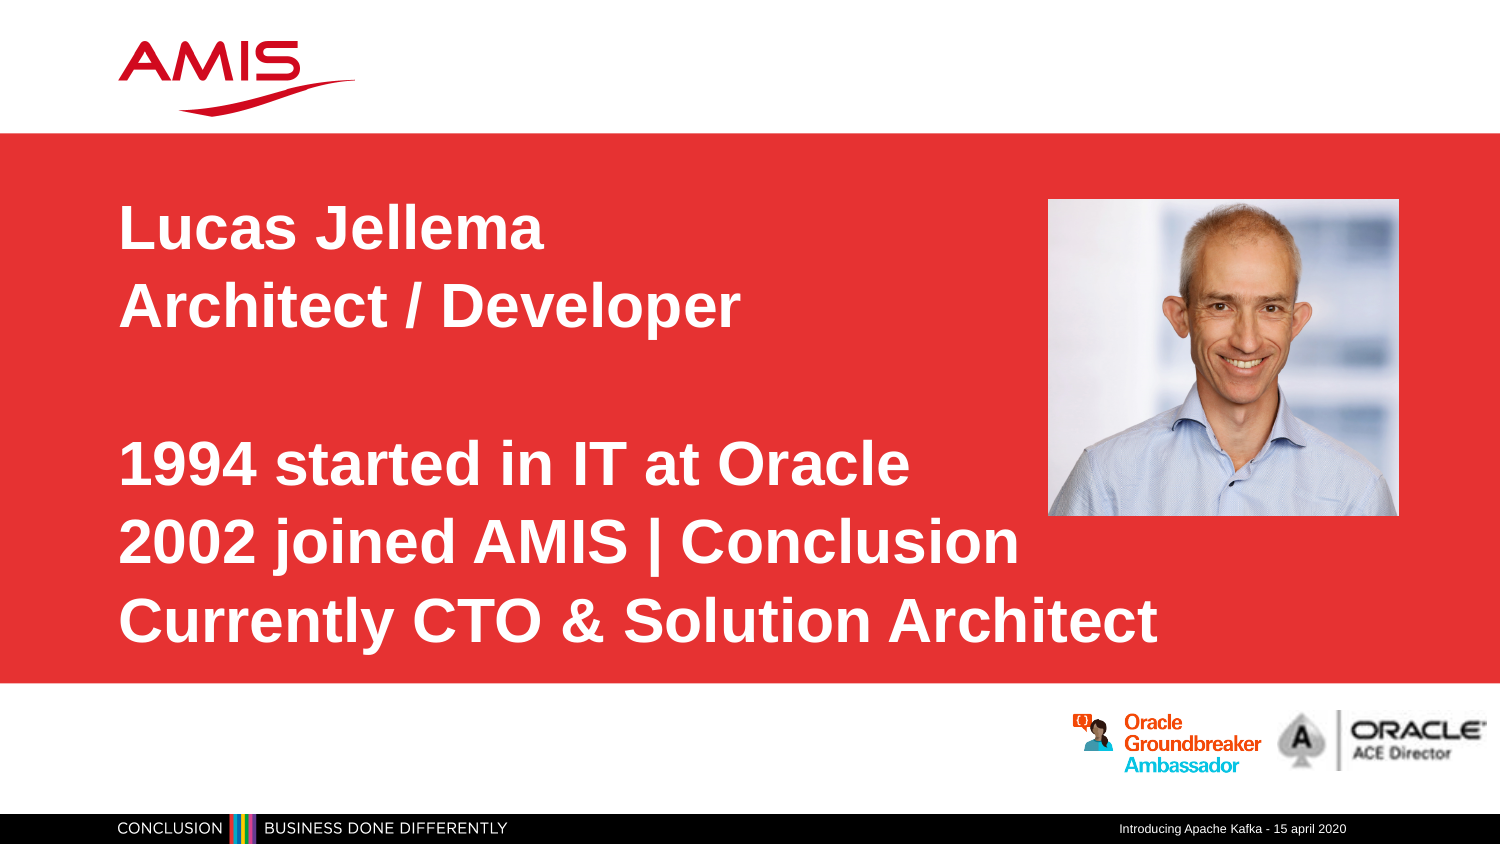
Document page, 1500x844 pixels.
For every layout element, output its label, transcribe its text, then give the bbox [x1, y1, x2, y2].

picture [0, 814, 236, 844]
picture [1057, 698, 1487, 788]
title Lucas Jellema Architect / Developer 1994 started in IT at Oracle 2002 joined AMIS | Conclusion Currently CTO & Solution Architect [118, 183, 1382, 597]
footer Introducing Apache Kafka - 15 april 2020 [814, 820, 1347, 839]
picture [239, 814, 1500, 844]
picture [106, 17, 579, 125]
picture [1048, 199, 1399, 516]
